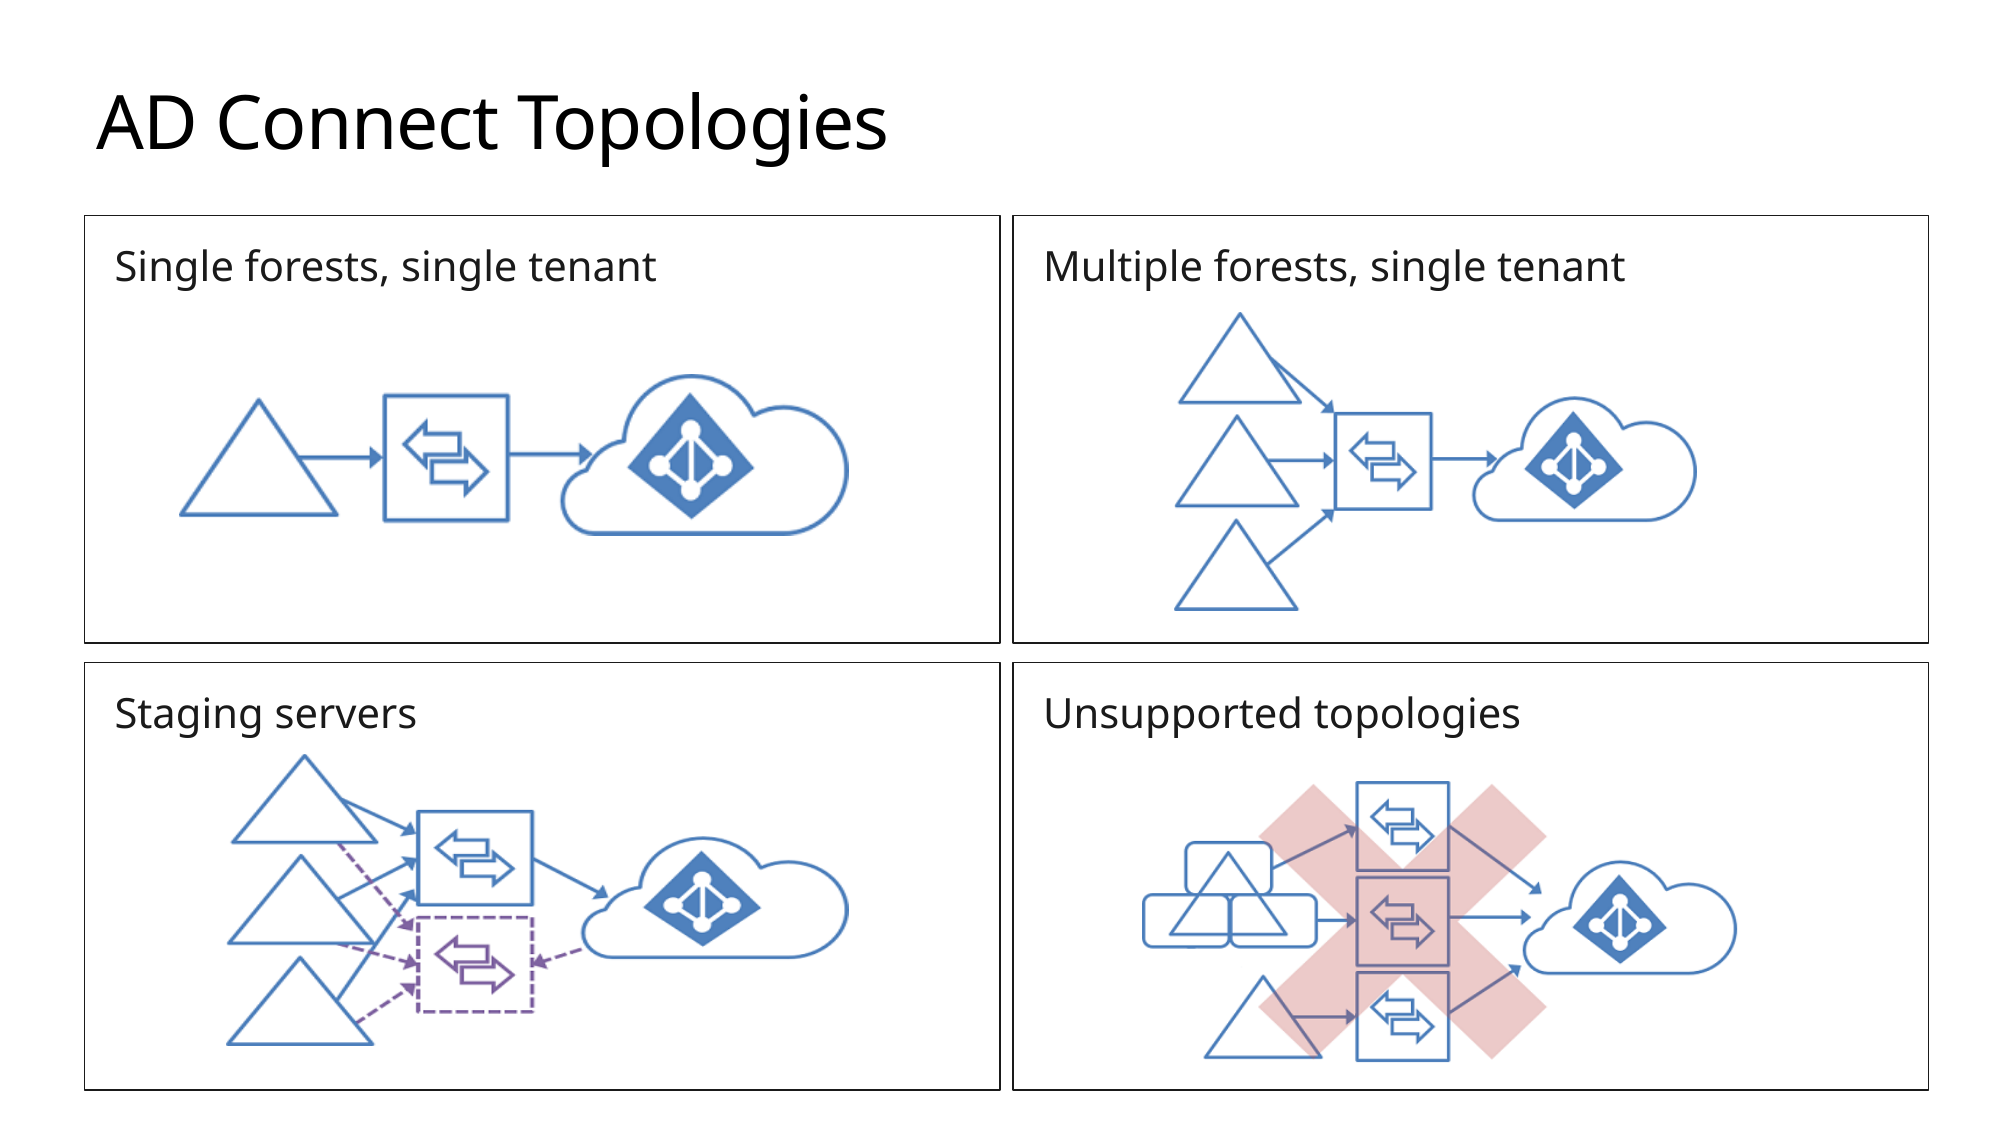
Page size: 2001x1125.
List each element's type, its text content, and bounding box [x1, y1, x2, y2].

text_box Staging servers [84, 662, 1001, 1091]
text_box Single forests, single tenant [84, 215, 1001, 644]
text_box Unsupported topologies [1012, 662, 1929, 1091]
text_box Multiple forests, single tenant [1012, 215, 1929, 644]
picture [1141, 780, 1743, 1091]
picture [226, 753, 849, 1046]
picture [179, 374, 849, 536]
picture [1174, 312, 1697, 611]
title AD Connect Topologies [96, 75, 1904, 166]
